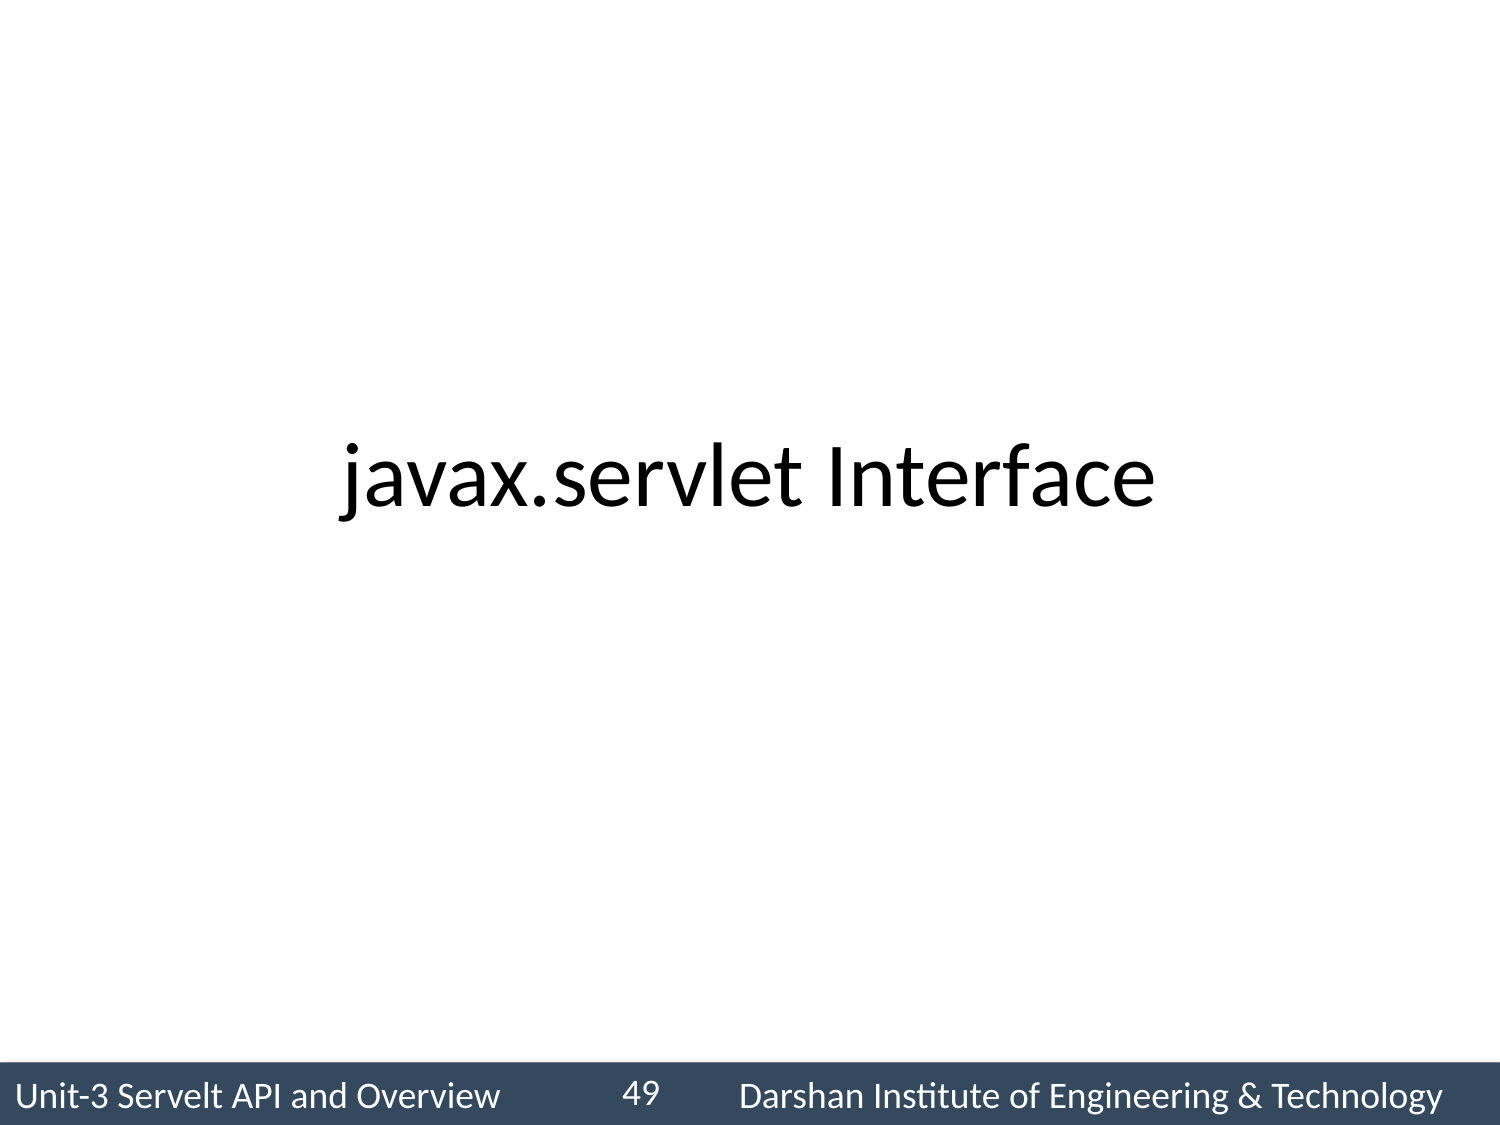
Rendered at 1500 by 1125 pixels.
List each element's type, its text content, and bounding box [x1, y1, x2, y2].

title javax.servlet Interface [112, 349, 1388, 591]
slide_number 49 [1074, 1042, 1425, 1103]
